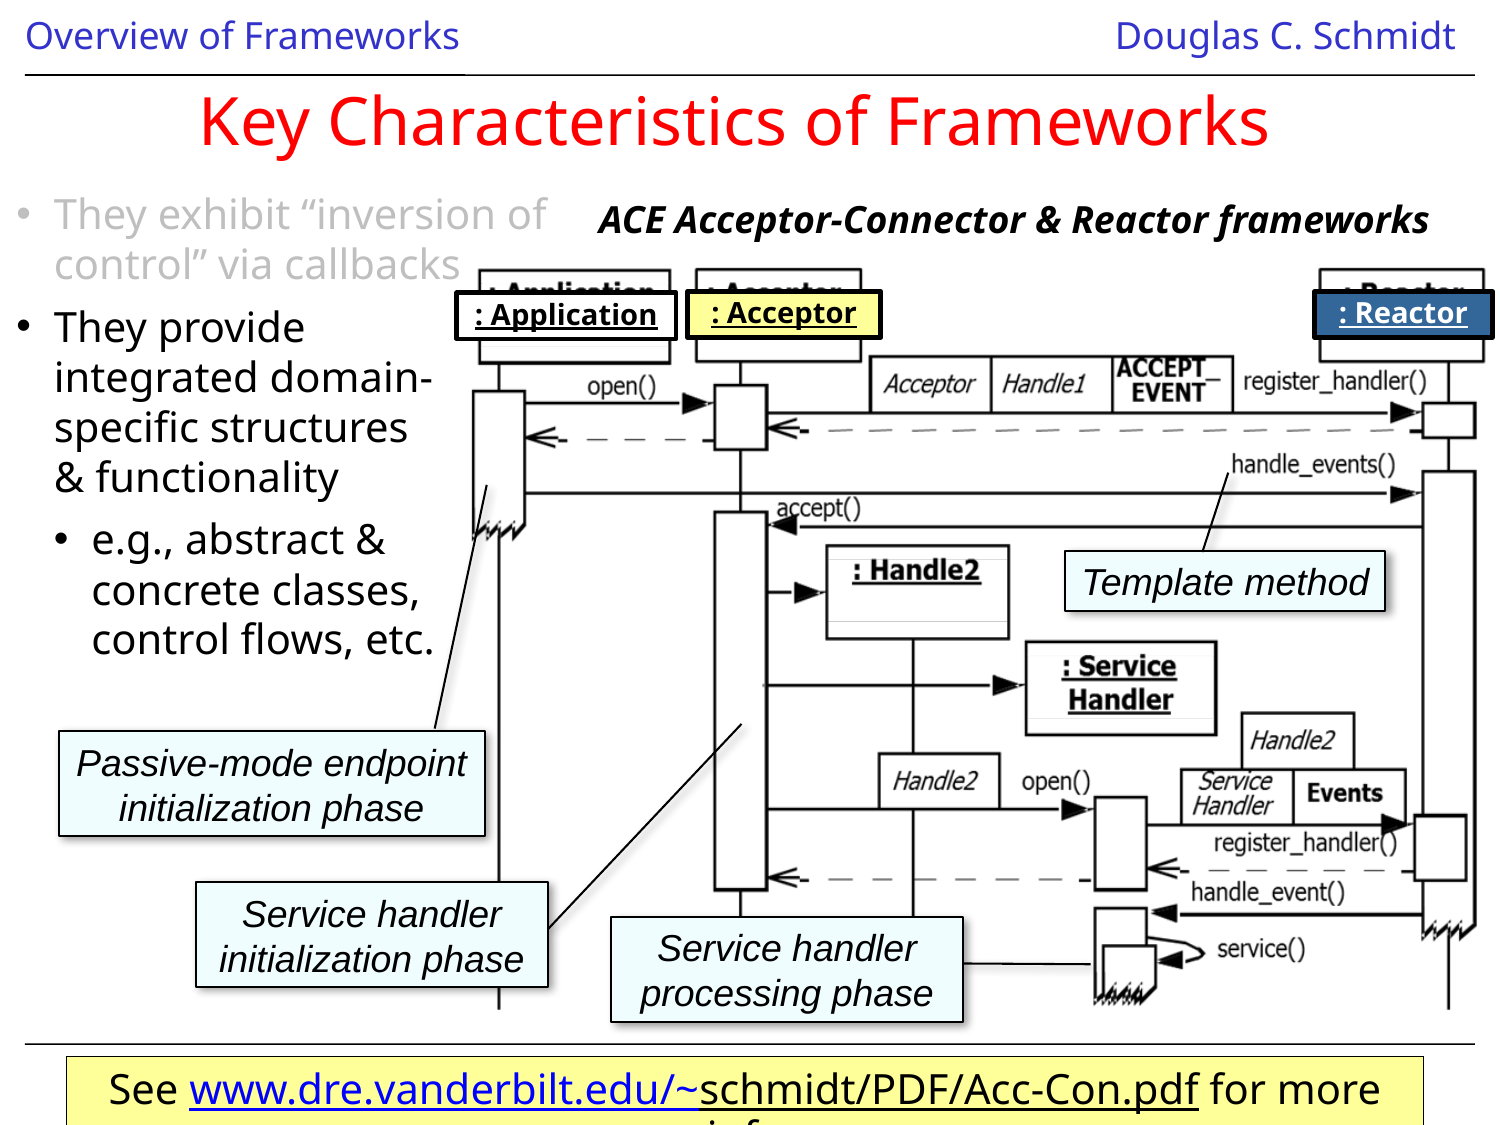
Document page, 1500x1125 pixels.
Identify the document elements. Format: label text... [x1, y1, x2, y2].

text_box See www.dre.vanderbilt.edu/~schmidt/PDF/Acc-Con.pdf for more info [66, 1056, 1424, 1125]
text_box Passive-mode endpoint initialization phase [58, 731, 466, 837]
text_box Service handler initialization phase [195, 882, 466, 988]
text_box ACE Acceptor-Connector & Reactor frameworks [584, 193, 1446, 249]
picture [471, 267, 1500, 1029]
text_box They exhibit “inversion of control” via callbacks They provide integrated domain- specific structures & functionality e.g., abstract & concrete classes, control flows, etc. [1, 180, 566, 796]
title Key Characteristics of Frameworks [85, 43, 1386, 194]
text_box : Application [456, 292, 466, 339]
text_box [3, 1047, 1500, 1125]
